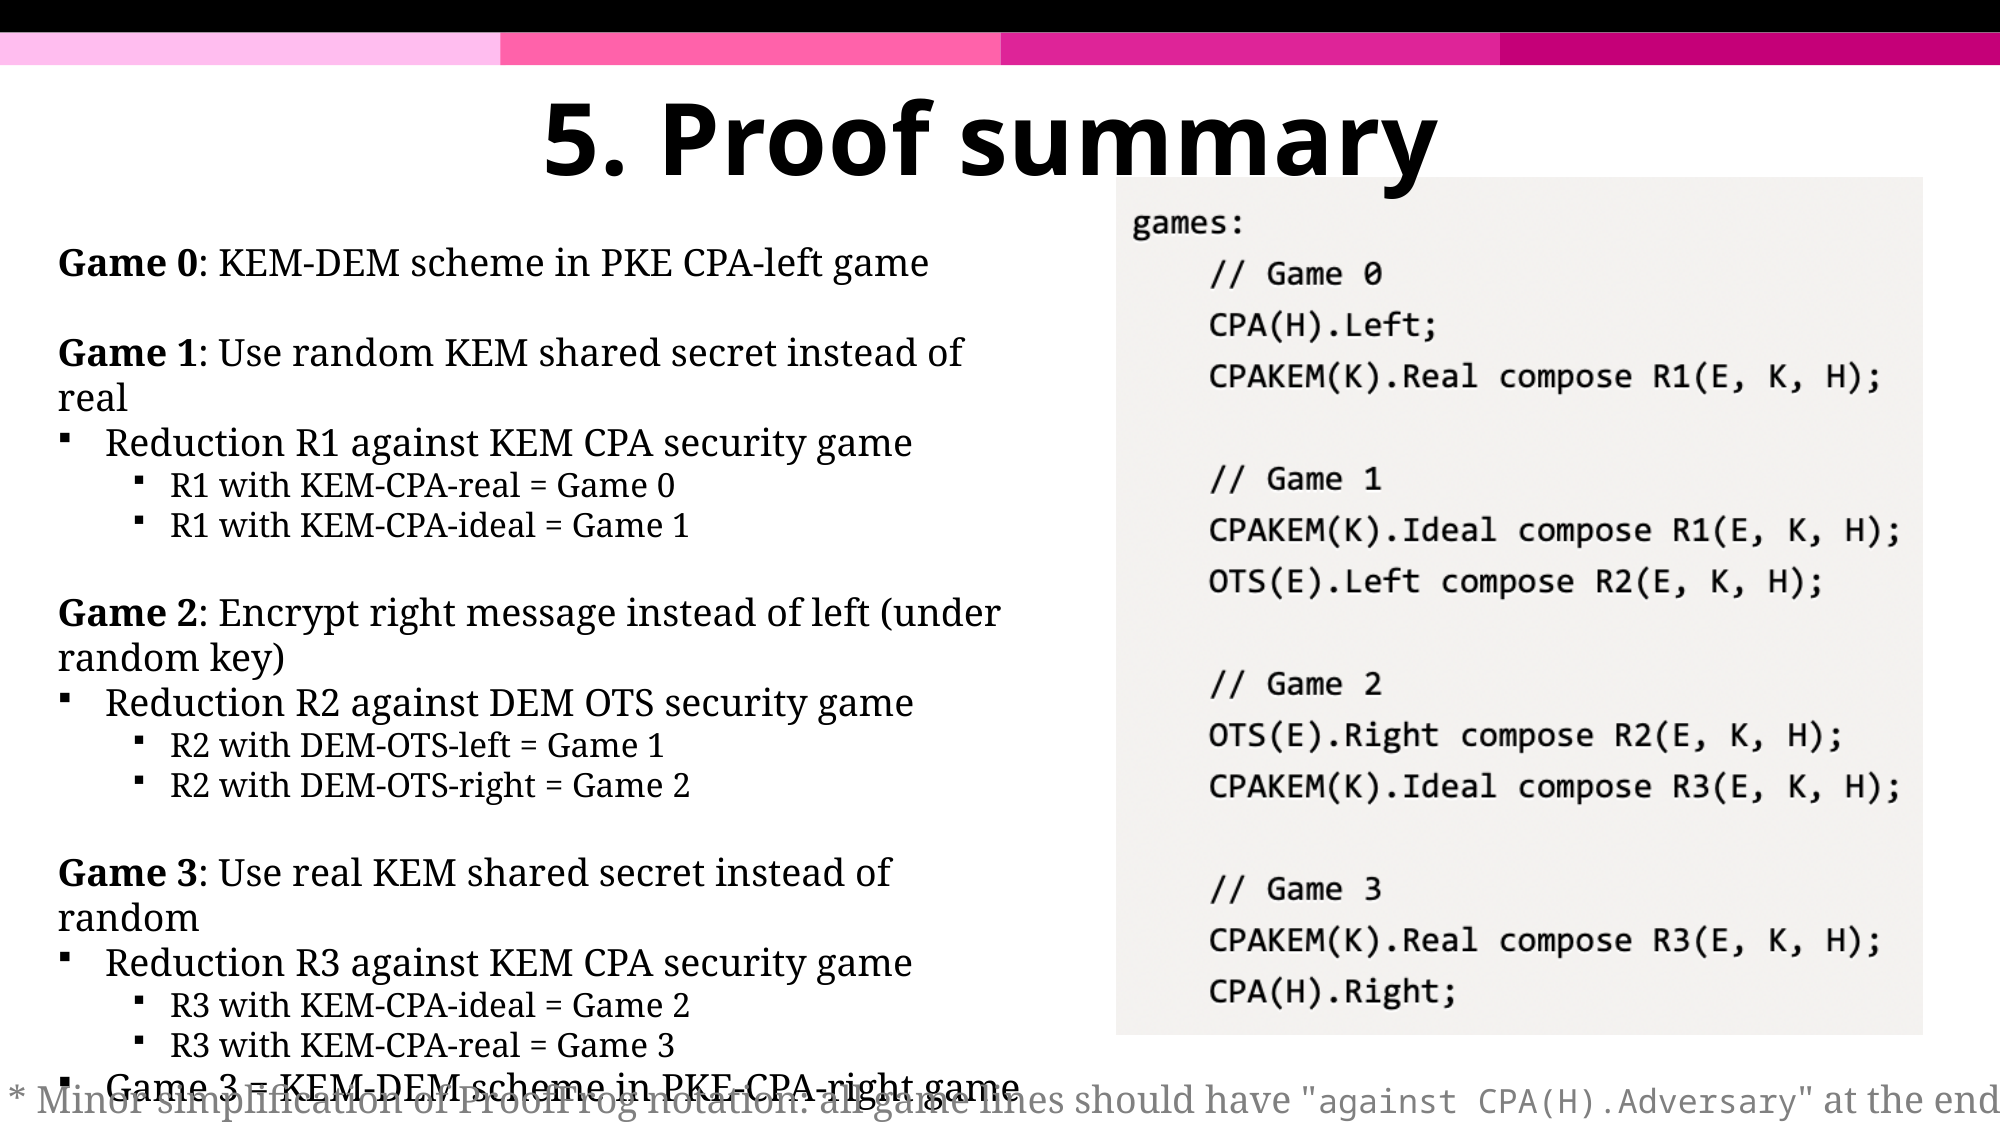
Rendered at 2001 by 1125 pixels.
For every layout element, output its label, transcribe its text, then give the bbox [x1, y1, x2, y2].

list Game 0: KEM-DEM scheme in PKE CPA-left game Game 1: Use random KEM shared secret instead of real Reduction R1 against KEM CPA security game R1 with KEM-CPA-real = Game 0 R1 with KEM-CPA-ideal = Game 1 Game 2: Encrypt right message instead of left (under random key) Reduction R2 against DEM OTS security game R2 with DEM-OTS-left = Game 1 R2 with DEM-OTS-right = Game 2 Game 3: Use real KEM shared secret instead of random Reduction R3 against KEM CPA security game R3 with KEM-CPA-ideal = Game 2 R3 with KEM-CPA-real = Game 3 Game 3 = KEM-DEM scheme in PKE-CPA-right game [42, 231, 1037, 1068]
title 5. Proof summary [42, 71, 1941, 219]
text_box * Minor simplification of ProofFrog notation: all game lines should have "against CPA(H).Adversary" at the end [0, 1068, 2000, 1125]
picture [1116, 177, 1923, 1035]
